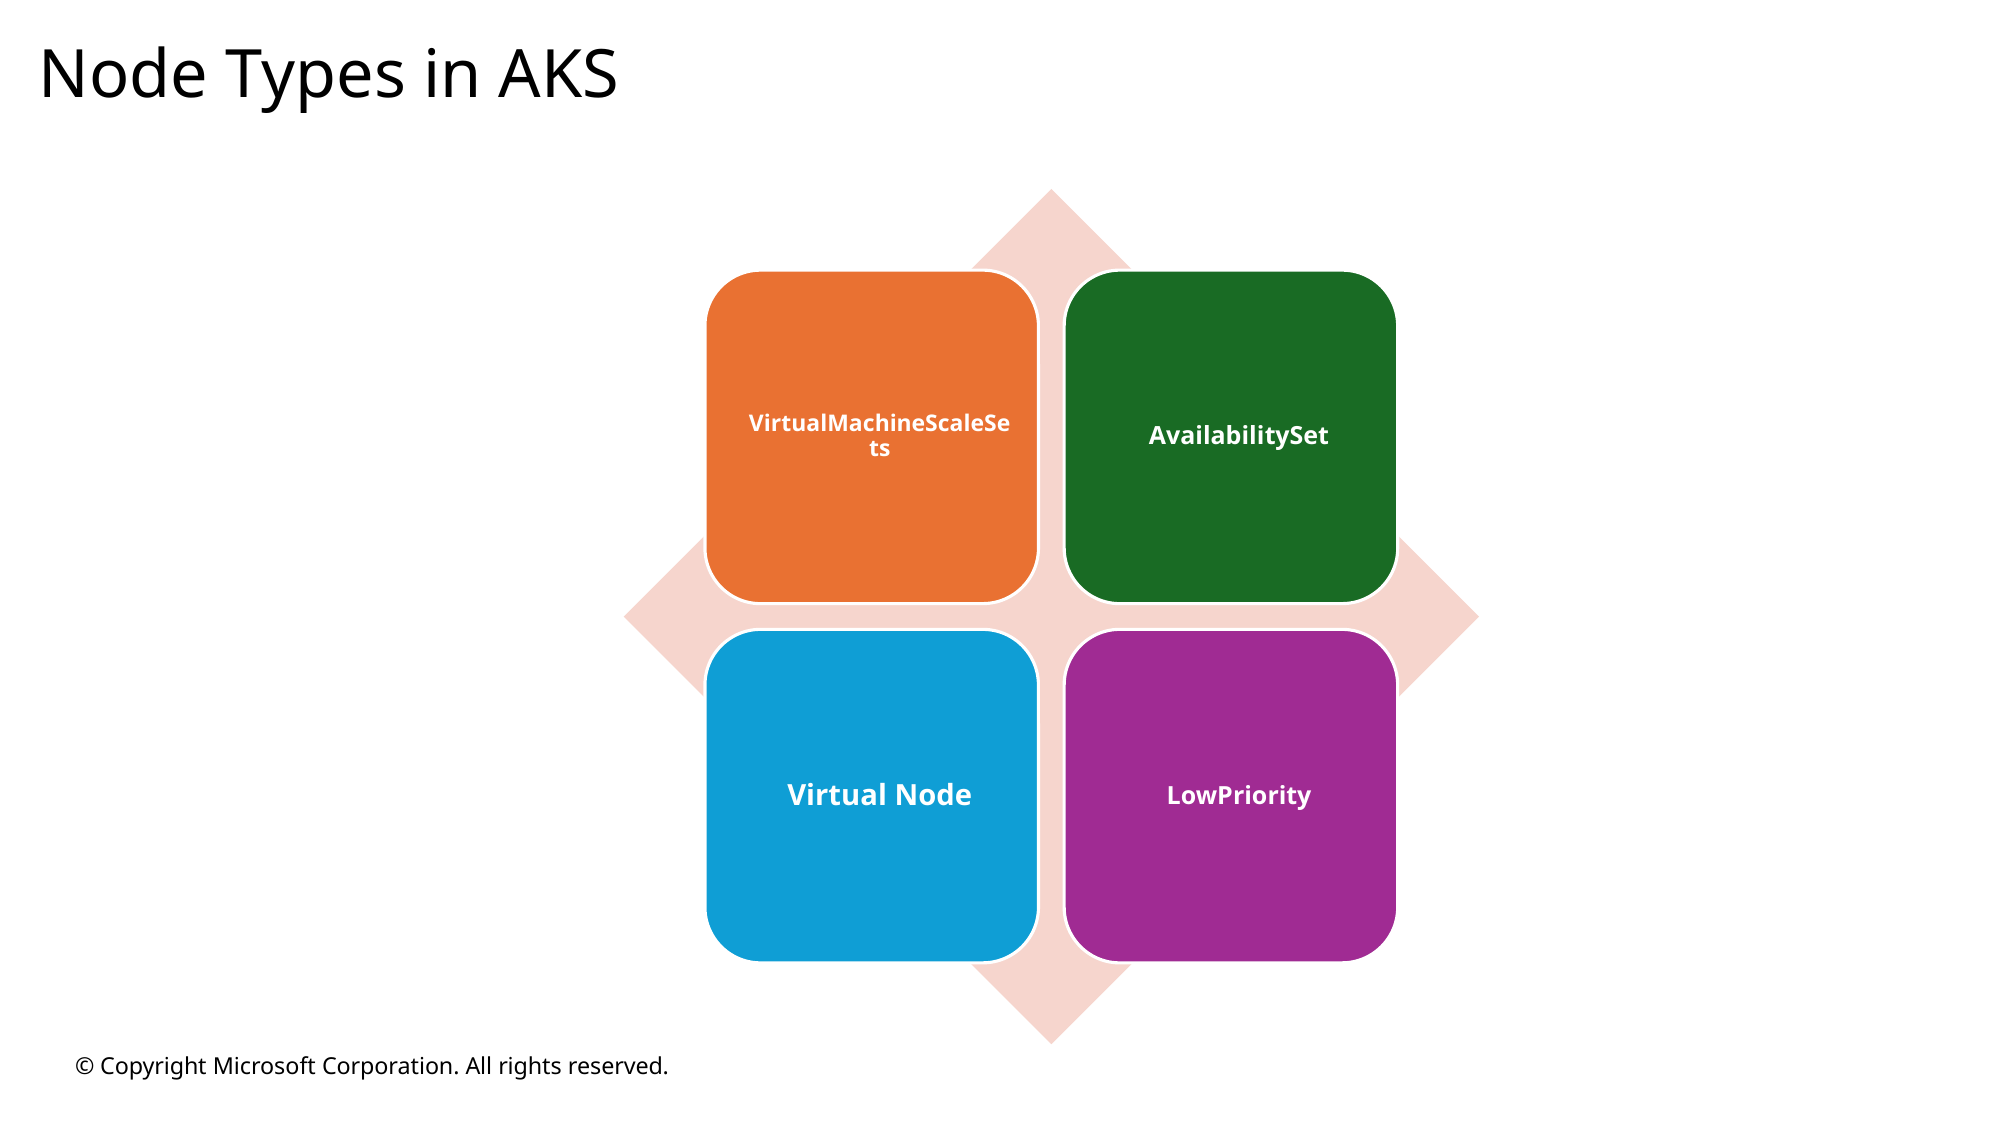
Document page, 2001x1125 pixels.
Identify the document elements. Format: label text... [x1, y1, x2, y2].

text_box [234, 188, 1869, 1045]
title Node Types in AKS [38, 34, 1880, 119]
